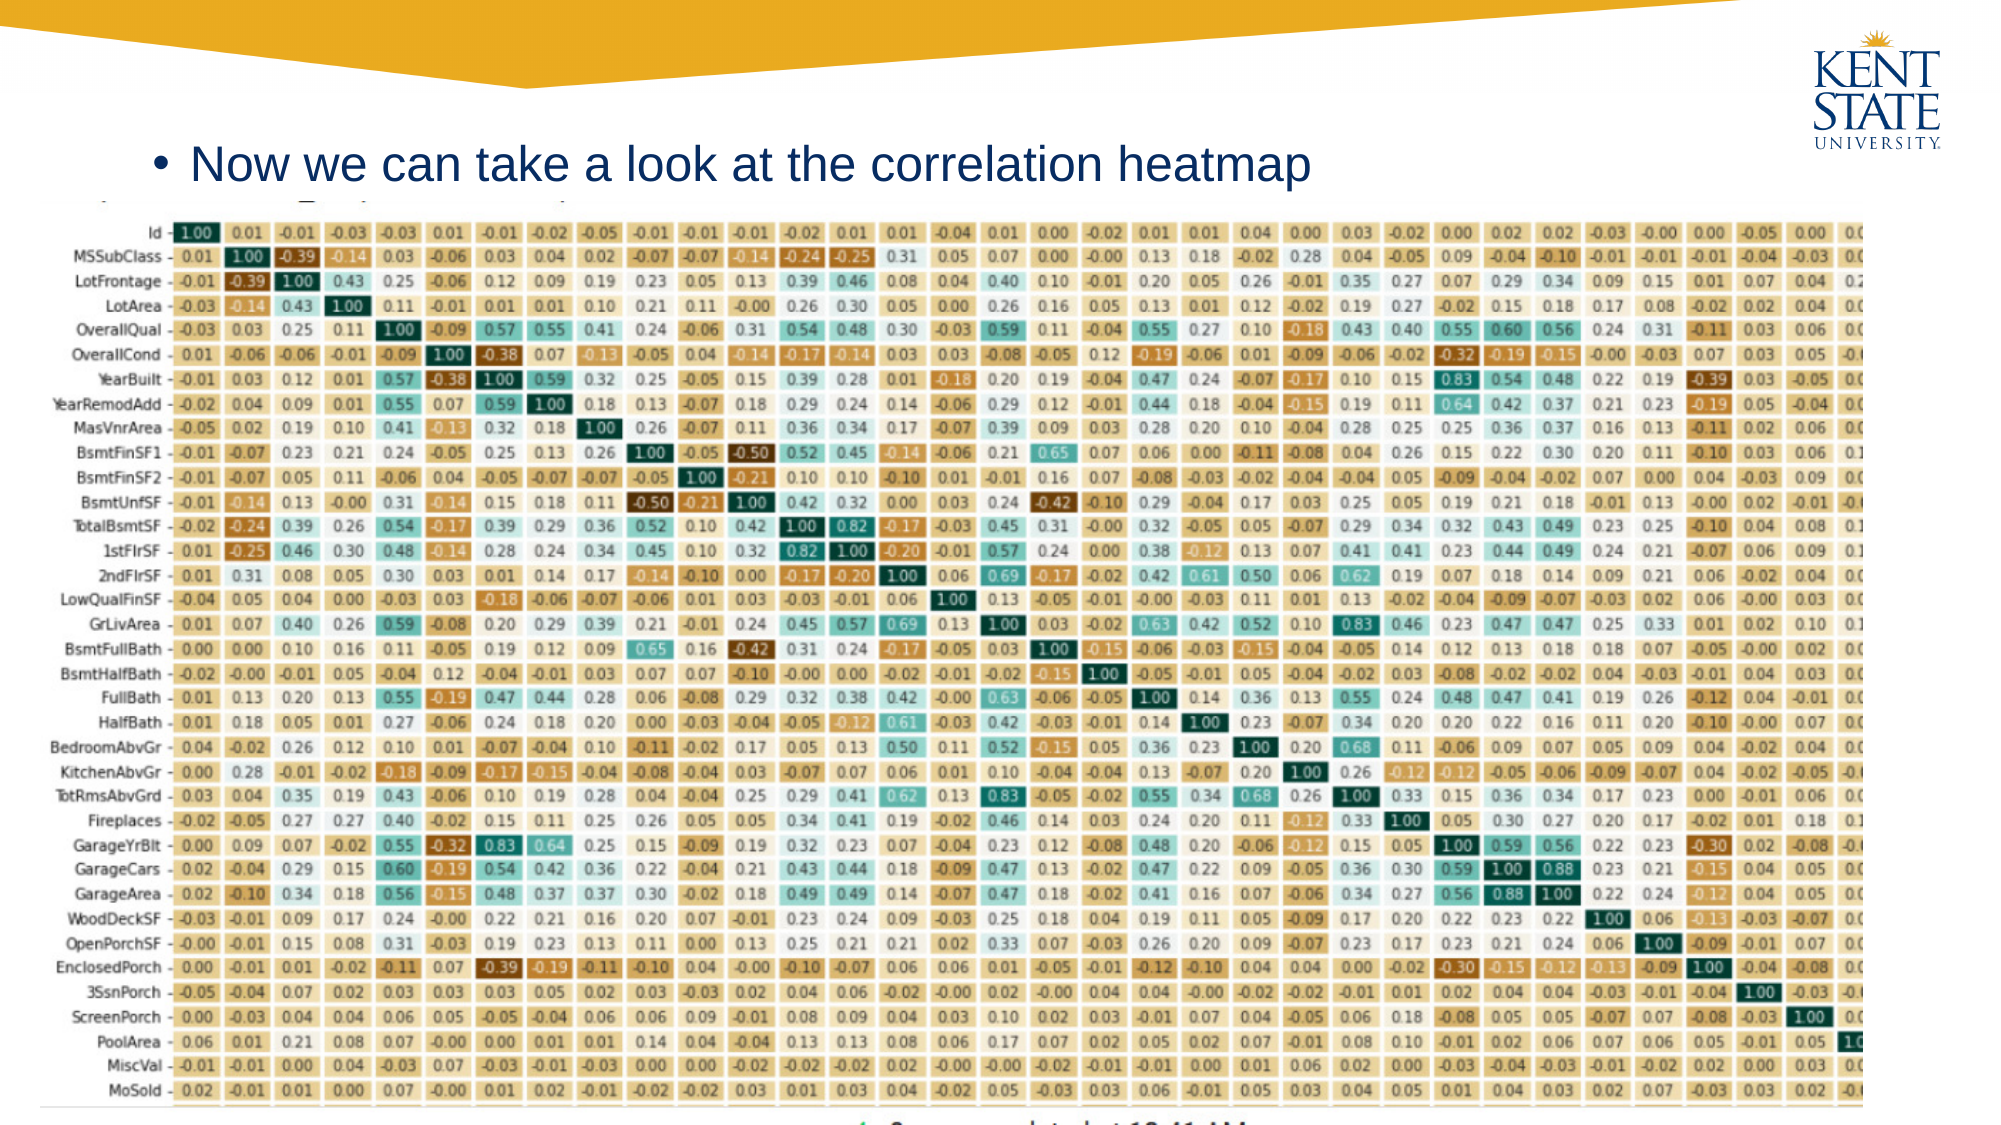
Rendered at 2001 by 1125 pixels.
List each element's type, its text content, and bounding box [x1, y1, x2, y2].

list Now we can take a look at the correlation heatmap [137, 130, 1863, 201]
picture [40, 201, 1863, 1125]
picture [0, 0, 2000, 93]
